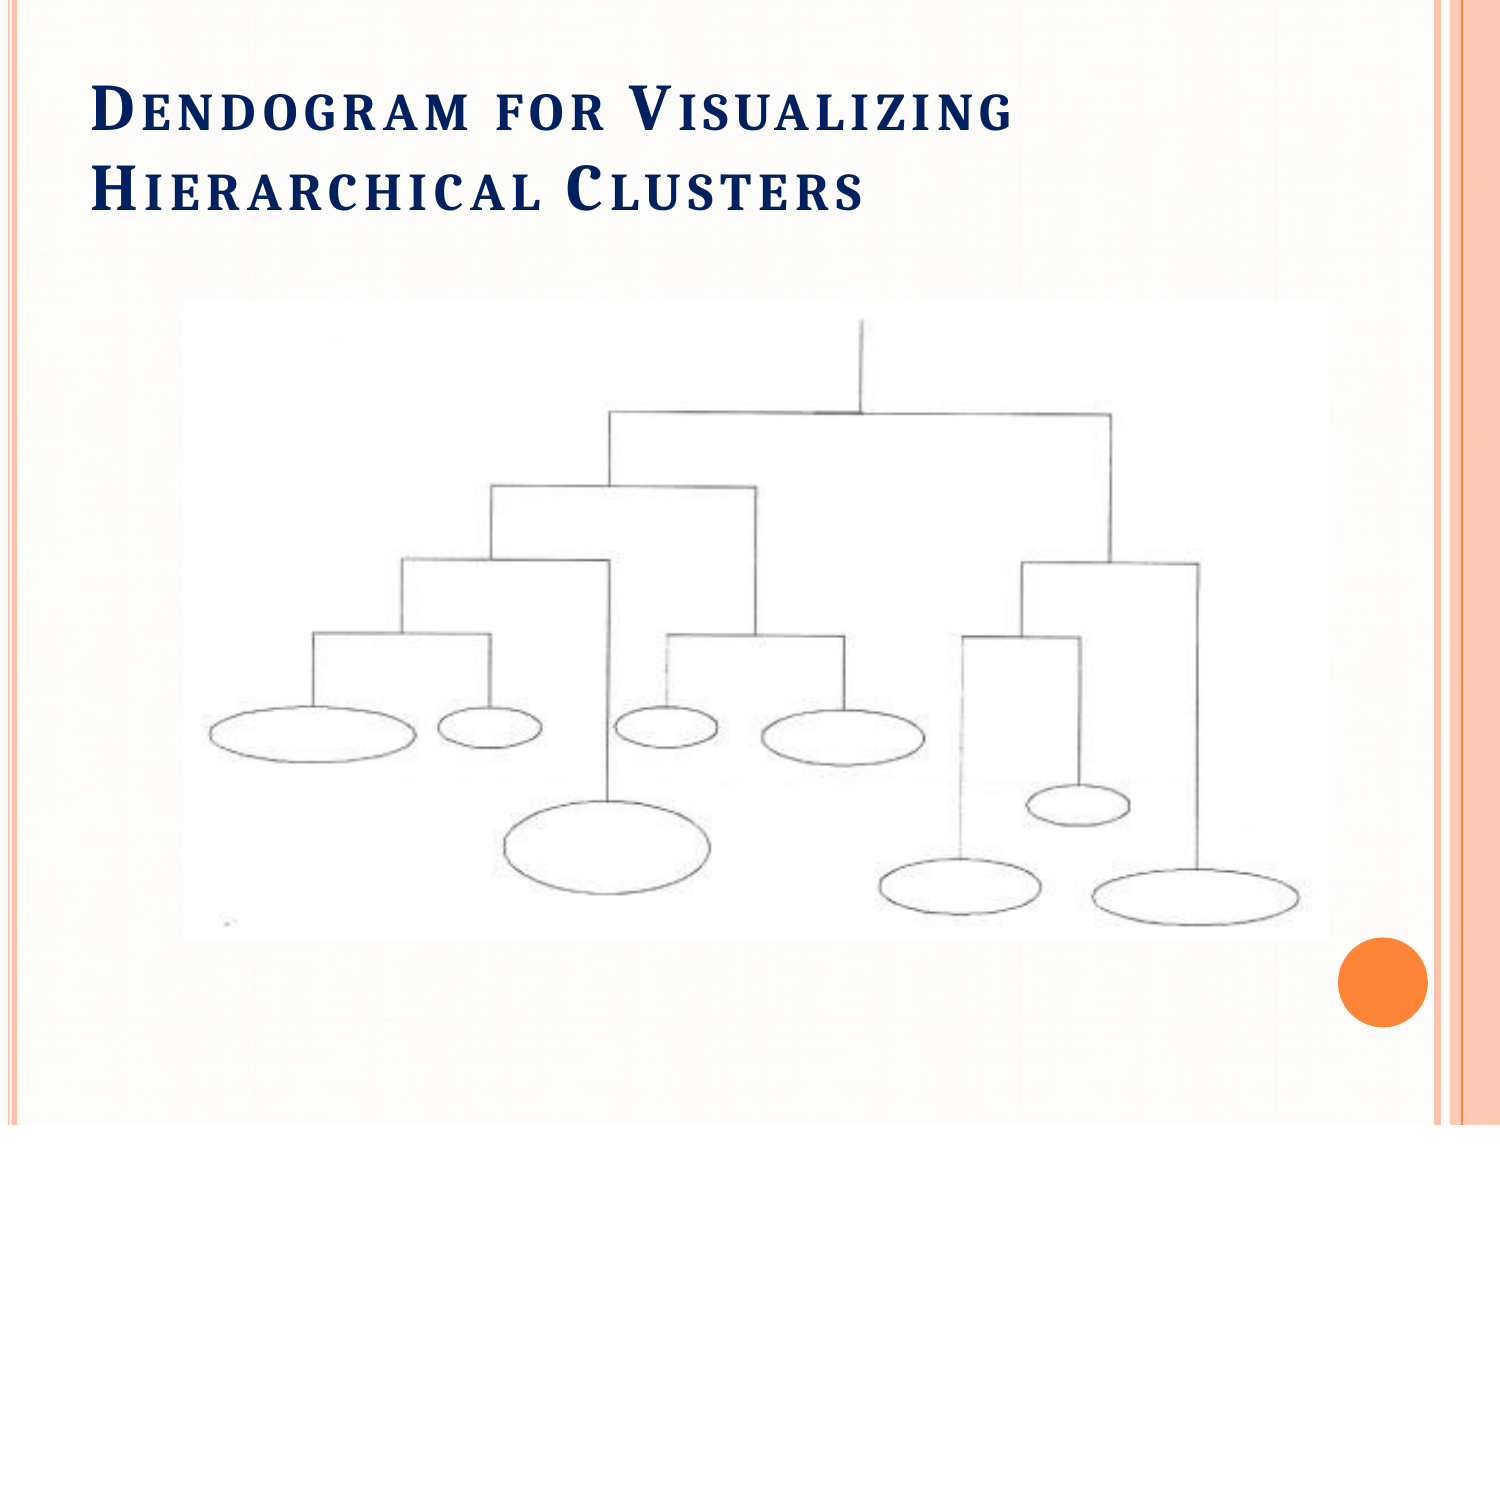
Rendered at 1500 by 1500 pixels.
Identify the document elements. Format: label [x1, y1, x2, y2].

text_box [0, 0, 1500, 1126]
picture [182, 302, 1330, 941]
